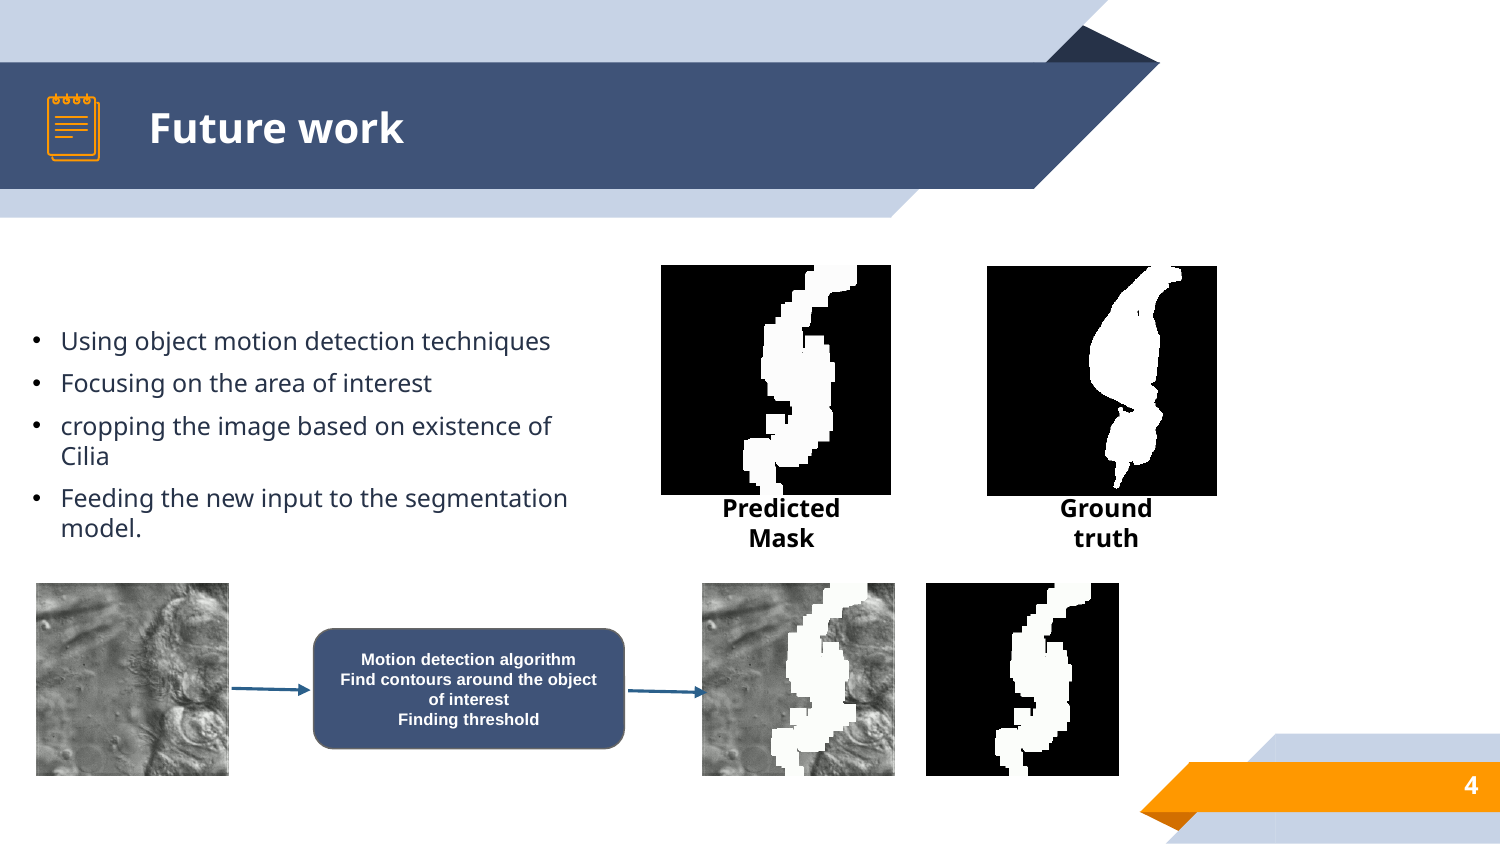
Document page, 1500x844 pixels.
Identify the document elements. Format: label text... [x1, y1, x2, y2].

picture [36, 583, 229, 776]
picture [661, 264, 891, 495]
text_box Ground truth [1010, 504, 1203, 549]
picture [702, 583, 895, 776]
text_box Motion detection algorithm Find contours around the object of interest Finding threshold [313, 628, 625, 749]
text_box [47, 93, 100, 161]
text_box Predicted Mask [685, 503, 878, 549]
picture [926, 583, 1119, 776]
list Using object motion detection techniques Focusing on the area of interest cropping the image based on existence of Cilia Feeding the new input to the segmentation model. [17, 310, 617, 566]
title Future work [133, 64, 997, 190]
picture [986, 265, 1217, 496]
slide_number 4 [1249, 760, 1494, 813]
